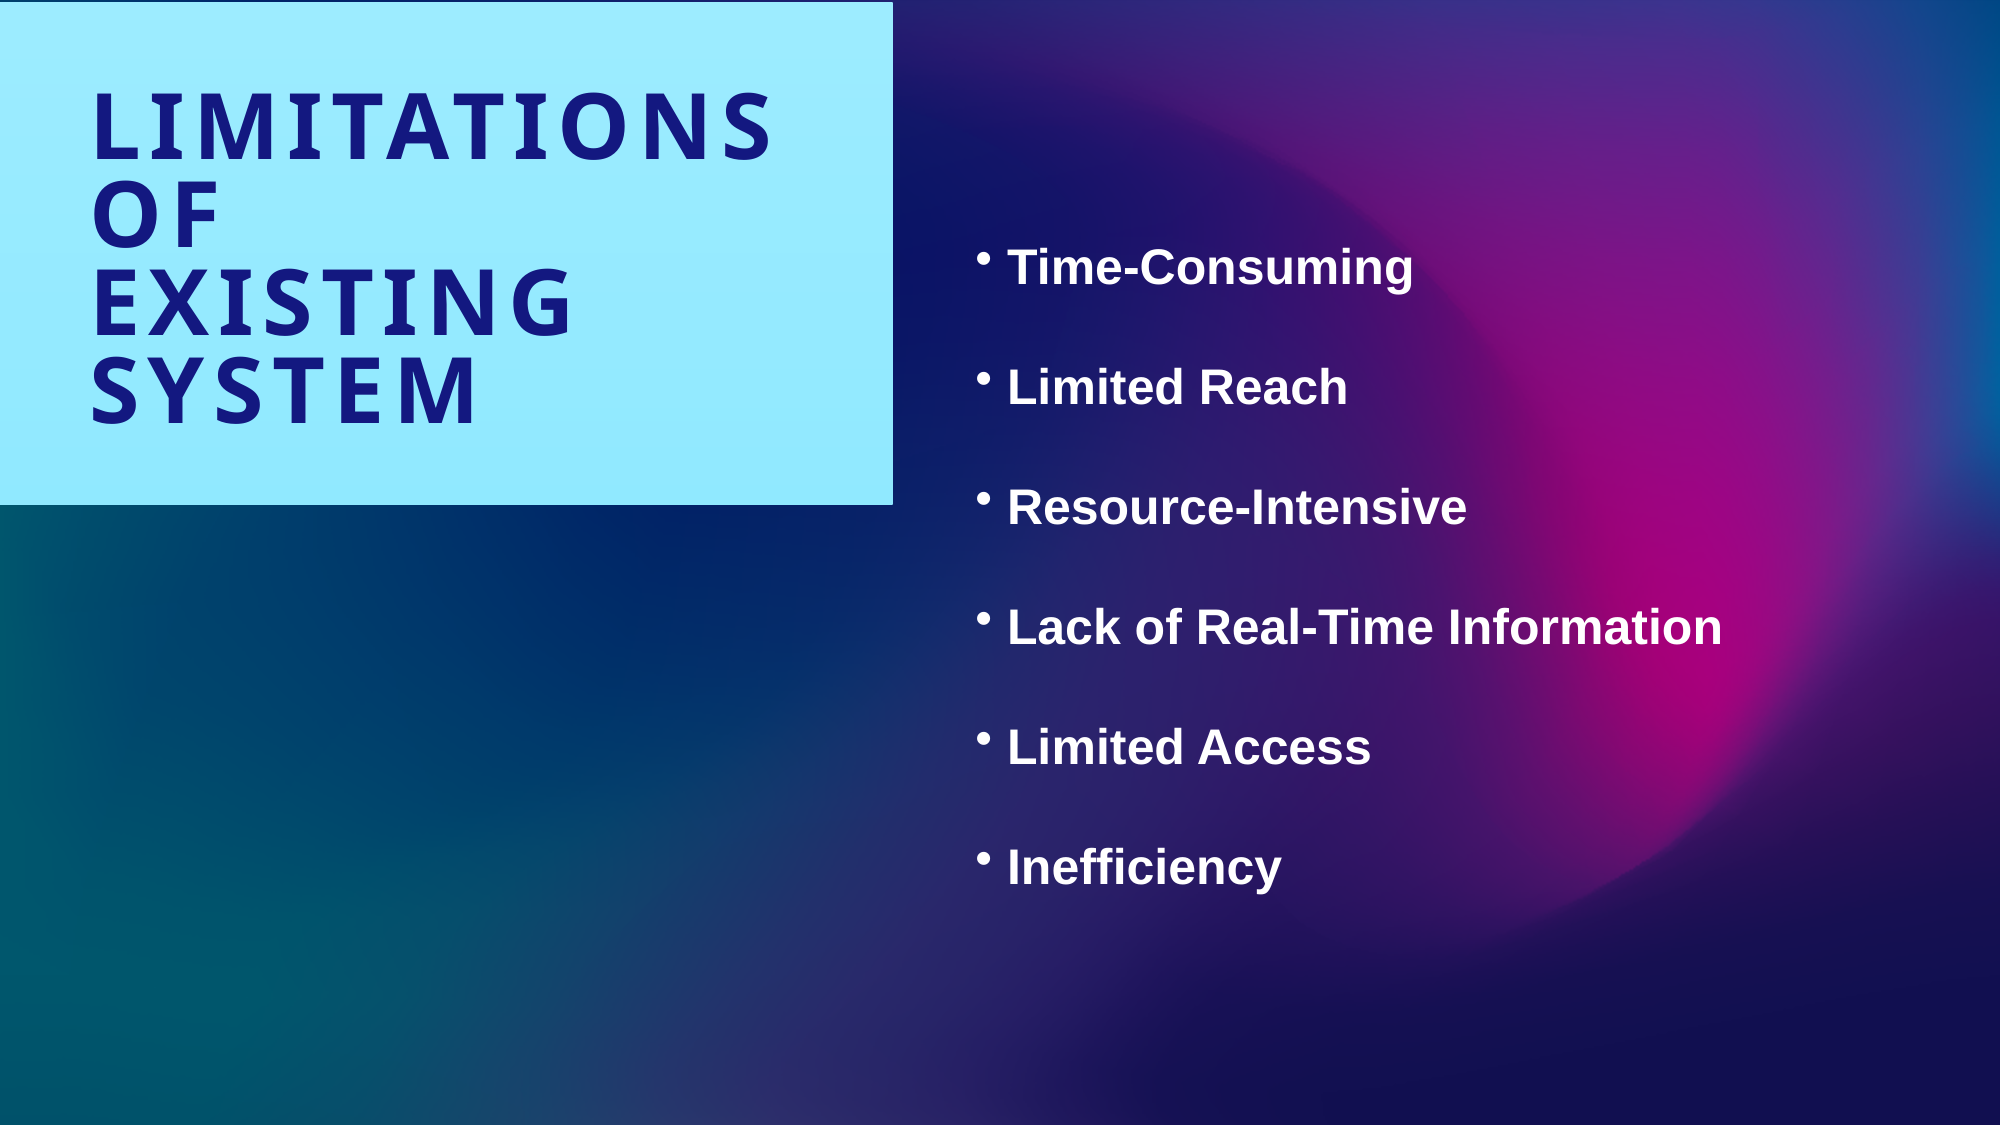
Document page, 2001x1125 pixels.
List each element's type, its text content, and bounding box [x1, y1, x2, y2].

text_box Time-Consuming Limited Reach Resource-Intensive Lack of Real-Time Information Limited Access Inefficiency [960, 166, 1990, 902]
text_box [923, 716, 1990, 1125]
picture [0, 0, 2000, 1125]
title LIMITATIONS OF EXISTING SYSTEM [0, 2, 893, 505]
